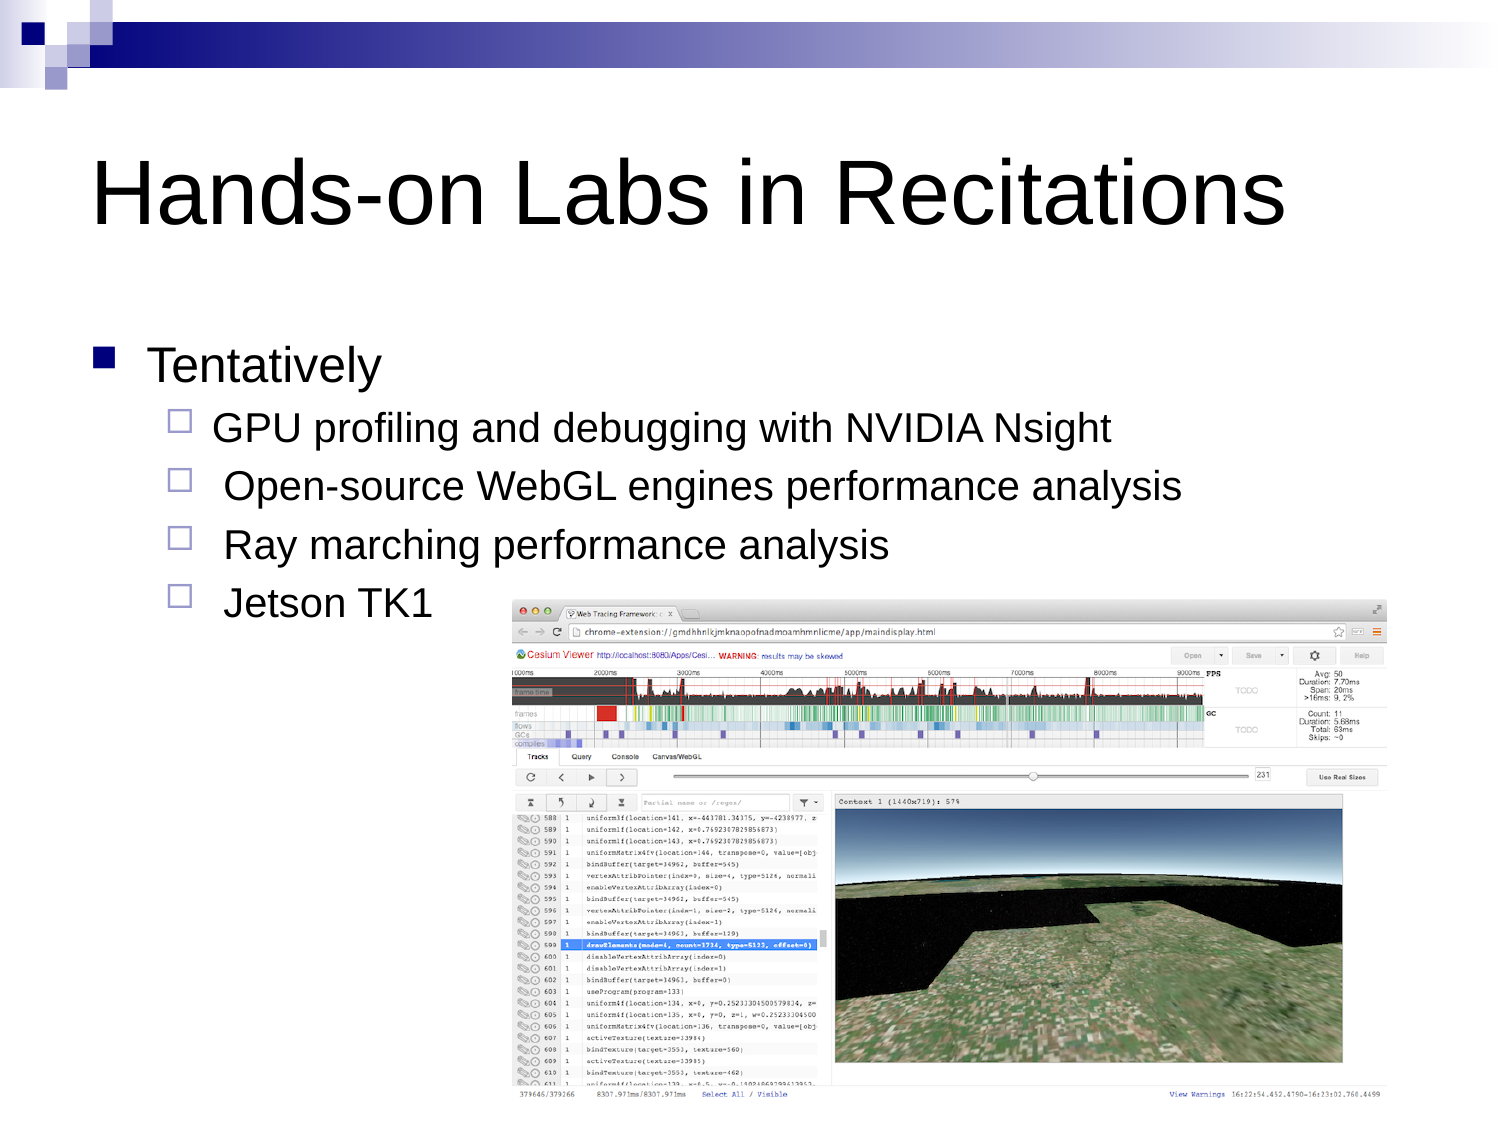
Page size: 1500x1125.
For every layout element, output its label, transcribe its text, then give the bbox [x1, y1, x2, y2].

list Tentatively GPU profiling and debugging with NVIDIA Nsight Open-source WebGL engines performance analysis Ray marching performance analysis Jetson TK1 [75, 324, 1425, 963]
title Hands-on Labs in Recitations [75, 75, 1425, 300]
picture [512, 599, 1388, 1103]
